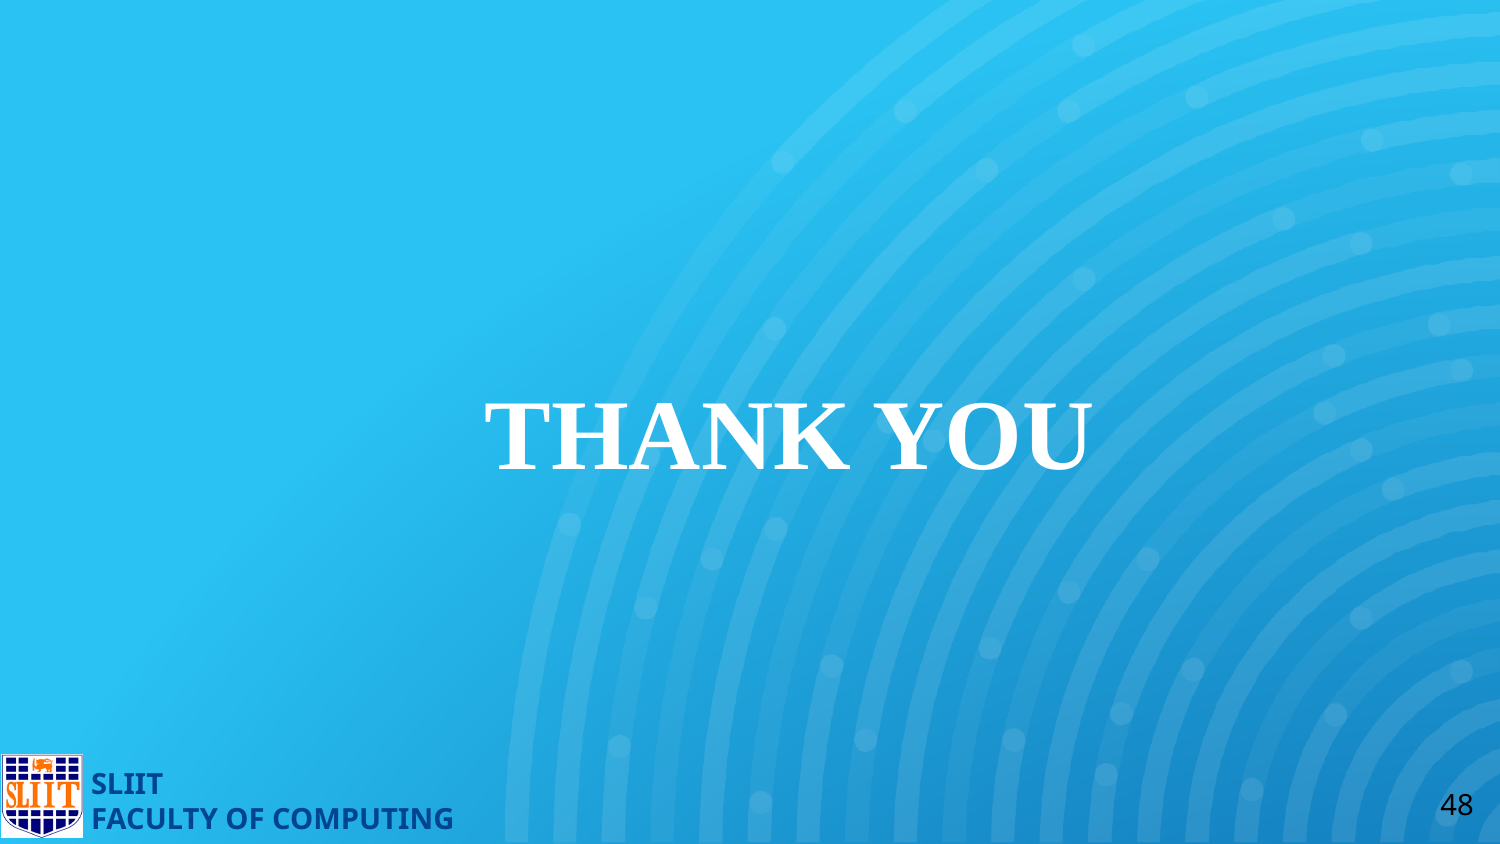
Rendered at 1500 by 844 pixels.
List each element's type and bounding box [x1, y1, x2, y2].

picture [0, 754, 83, 838]
text_box [0, 0, 1500, 844]
